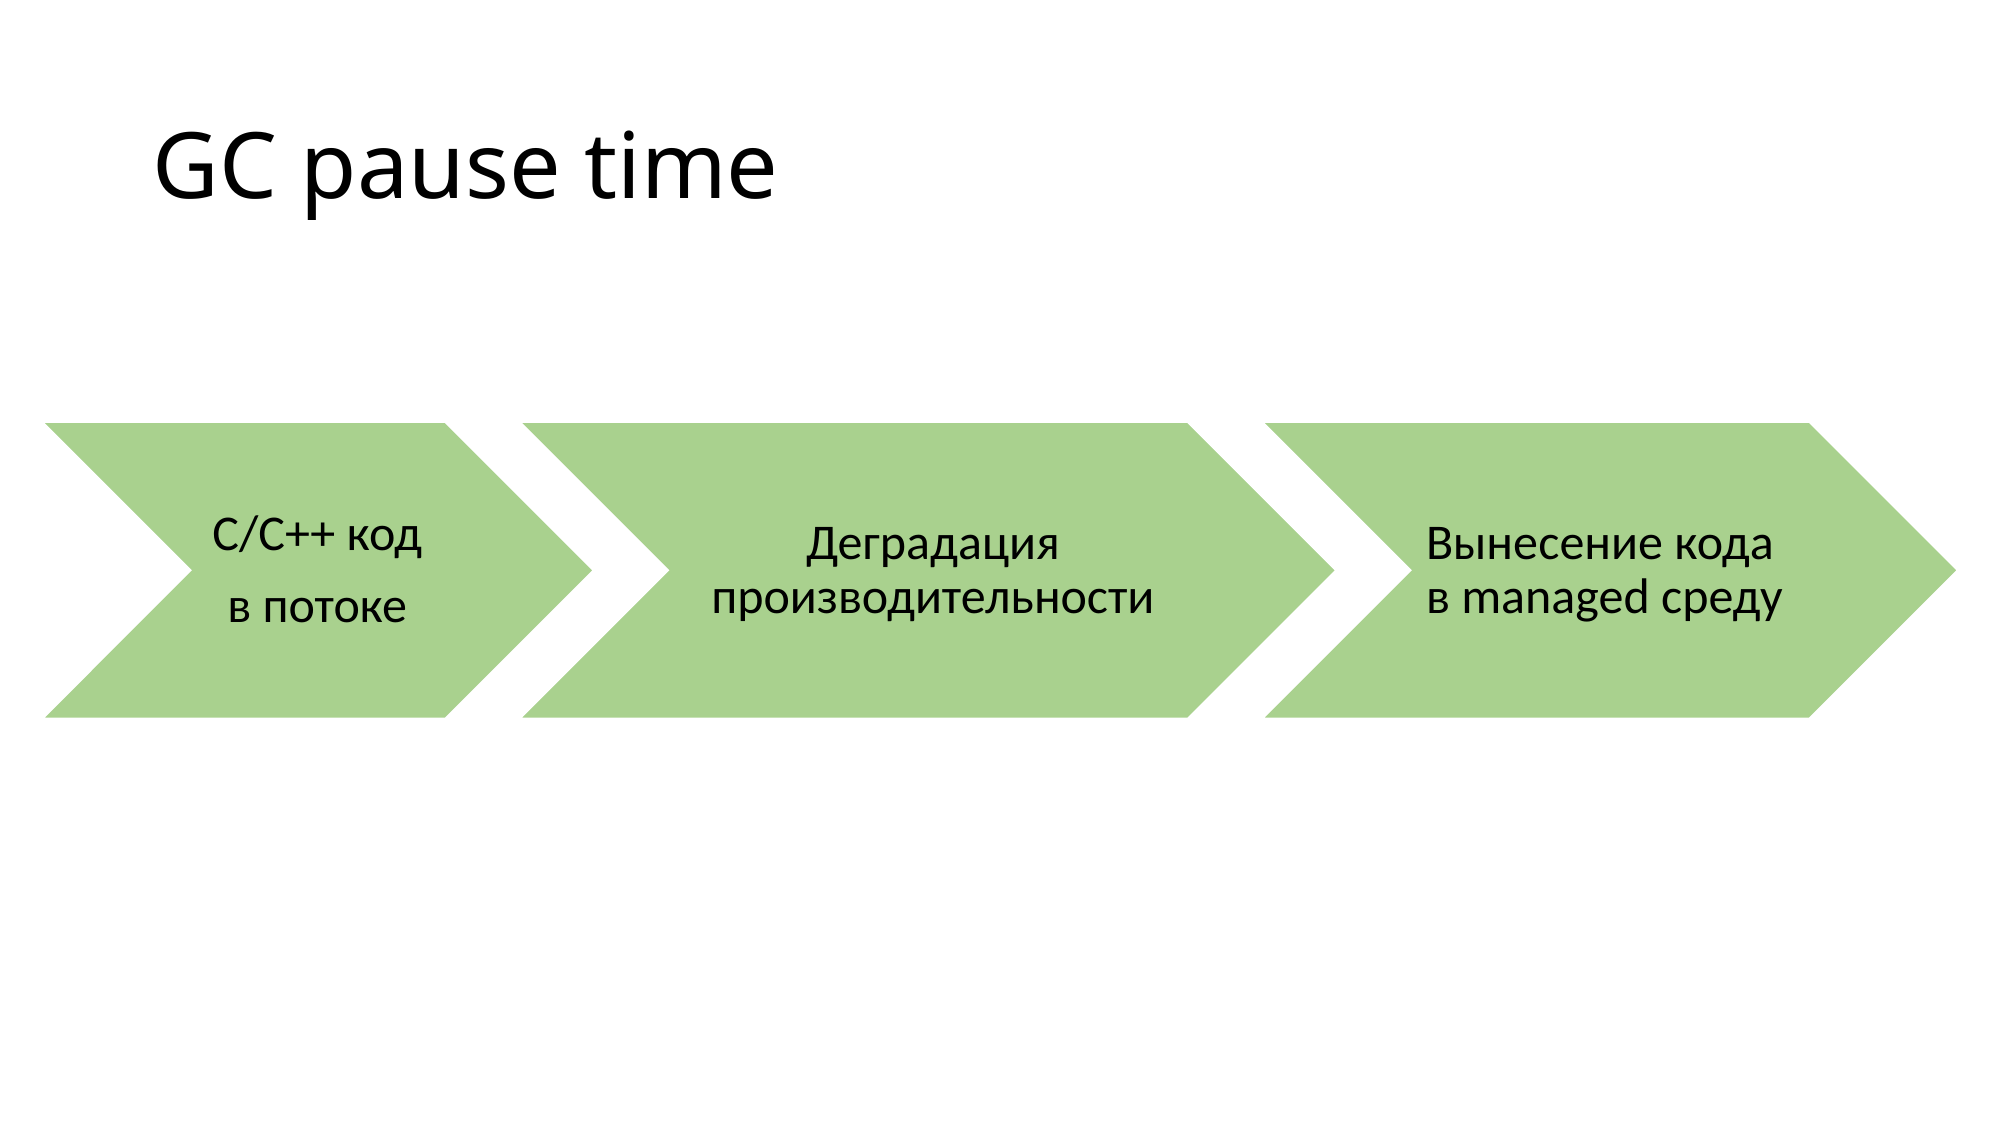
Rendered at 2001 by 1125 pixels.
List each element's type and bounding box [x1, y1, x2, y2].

text_box [41, 52, 1959, 1089]
